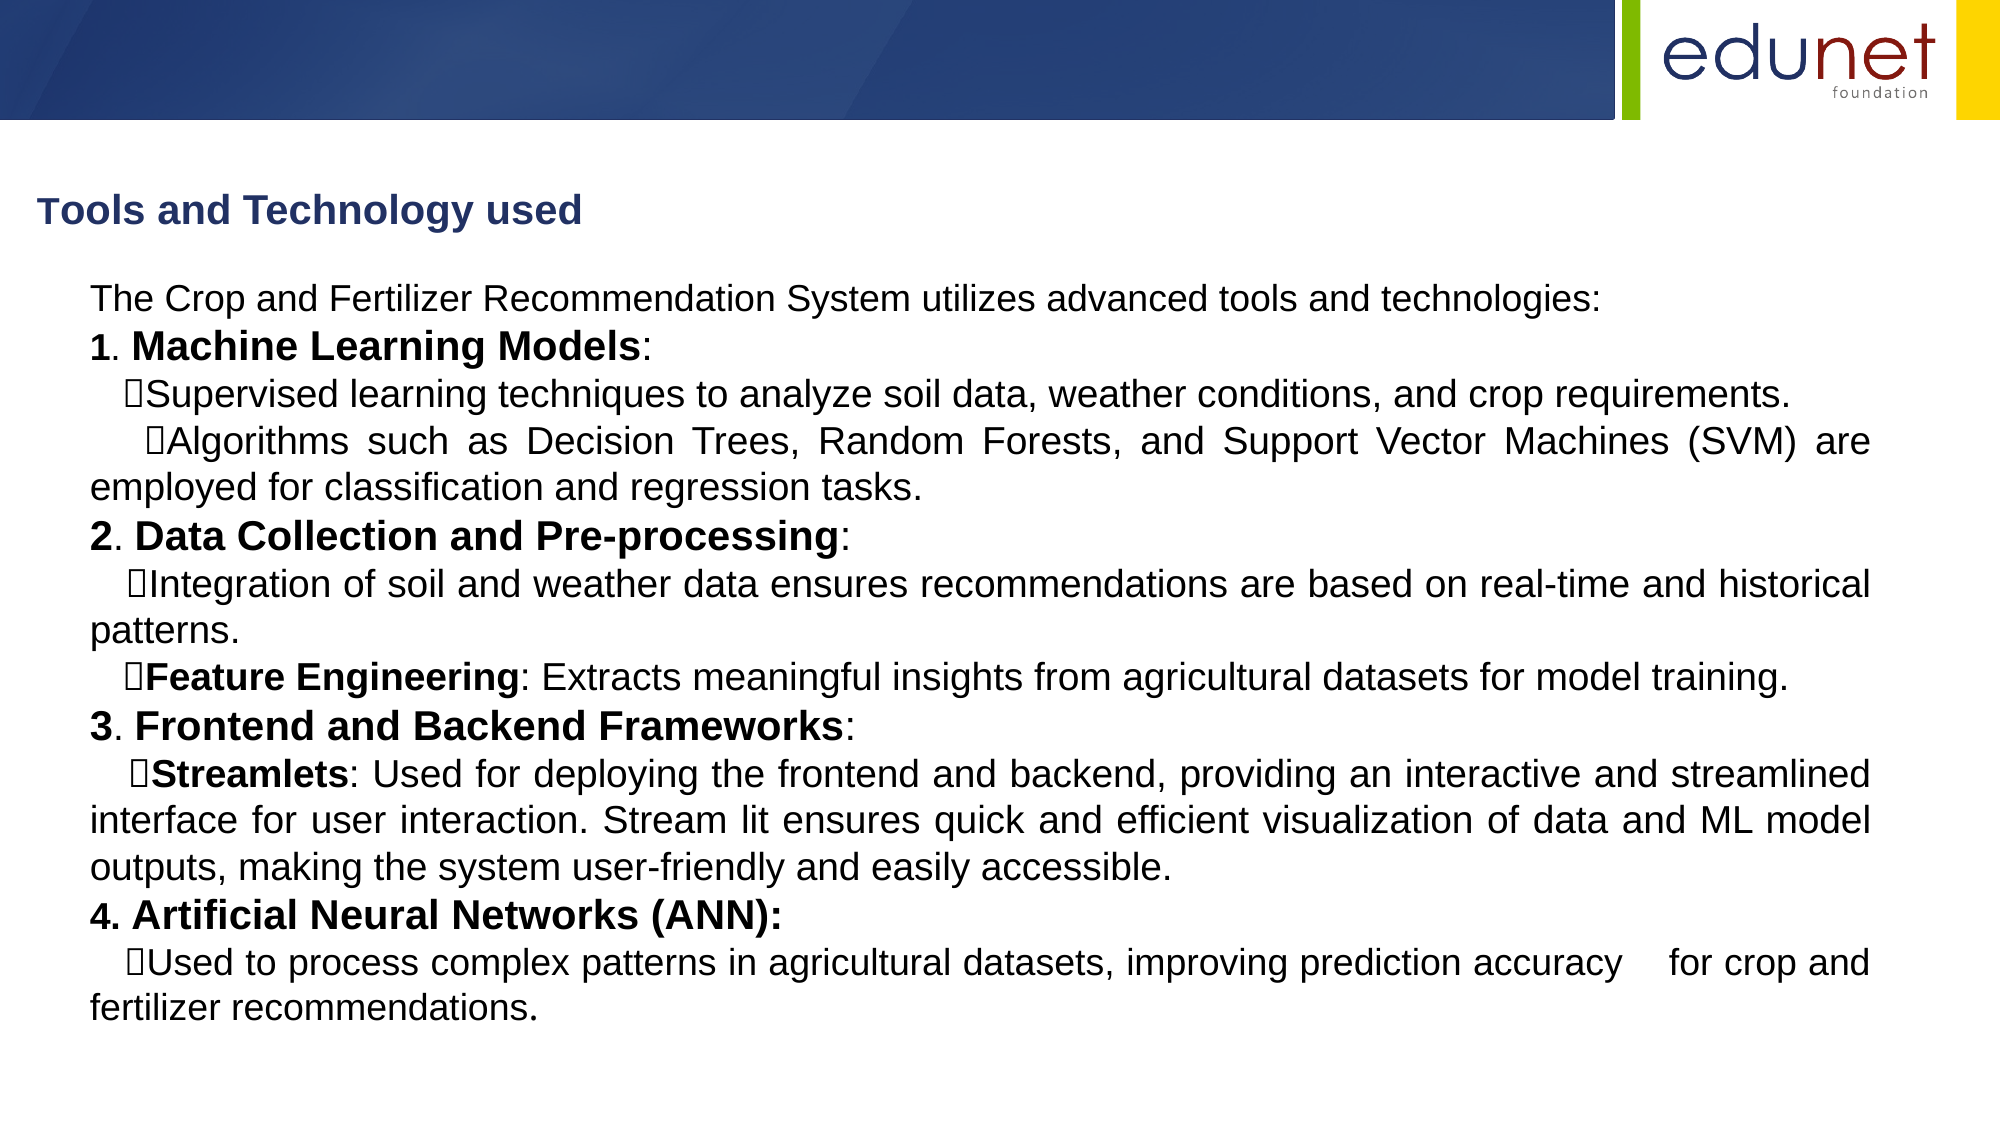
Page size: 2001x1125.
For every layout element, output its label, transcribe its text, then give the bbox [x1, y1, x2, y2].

text_box Tools and Technology used [22, 175, 1024, 240]
picture [1652, 12, 1948, 108]
text_box The Crop and Fertilizer Recommendation System utilizes advanced tools and technologies: 1. Machine Learning Models: Supervised learning techniques to analyze soil data, weather conditions, and crop requirements. Algorithms such as Decision Trees, Random Forests, and Support Vector Machines (SVM) are employed for classification and regression tasks. 2. Data Collection and Pre-processing: Integration of soil and weather data ensures recommendations are based on real-time and historical patterns. Feature Engineering: Extracts meaningful insights from agricultural datasets for model training. 3. Frontend and Backend Frameworks: Streamlets: Used for deploying the frontend and backend, providing an interactive and streamlined interface for user interaction. Stream lit ensures quick and efficient visualization of data and ML model outputs, making the system user-friendly and easily accessible. 4. Artificial Neural Networks (ANN): Used to process complex patterns in agricultural datasets, improving prediction accuracy for crop and fertilizer recommendations. [75, 266, 1886, 1125]
